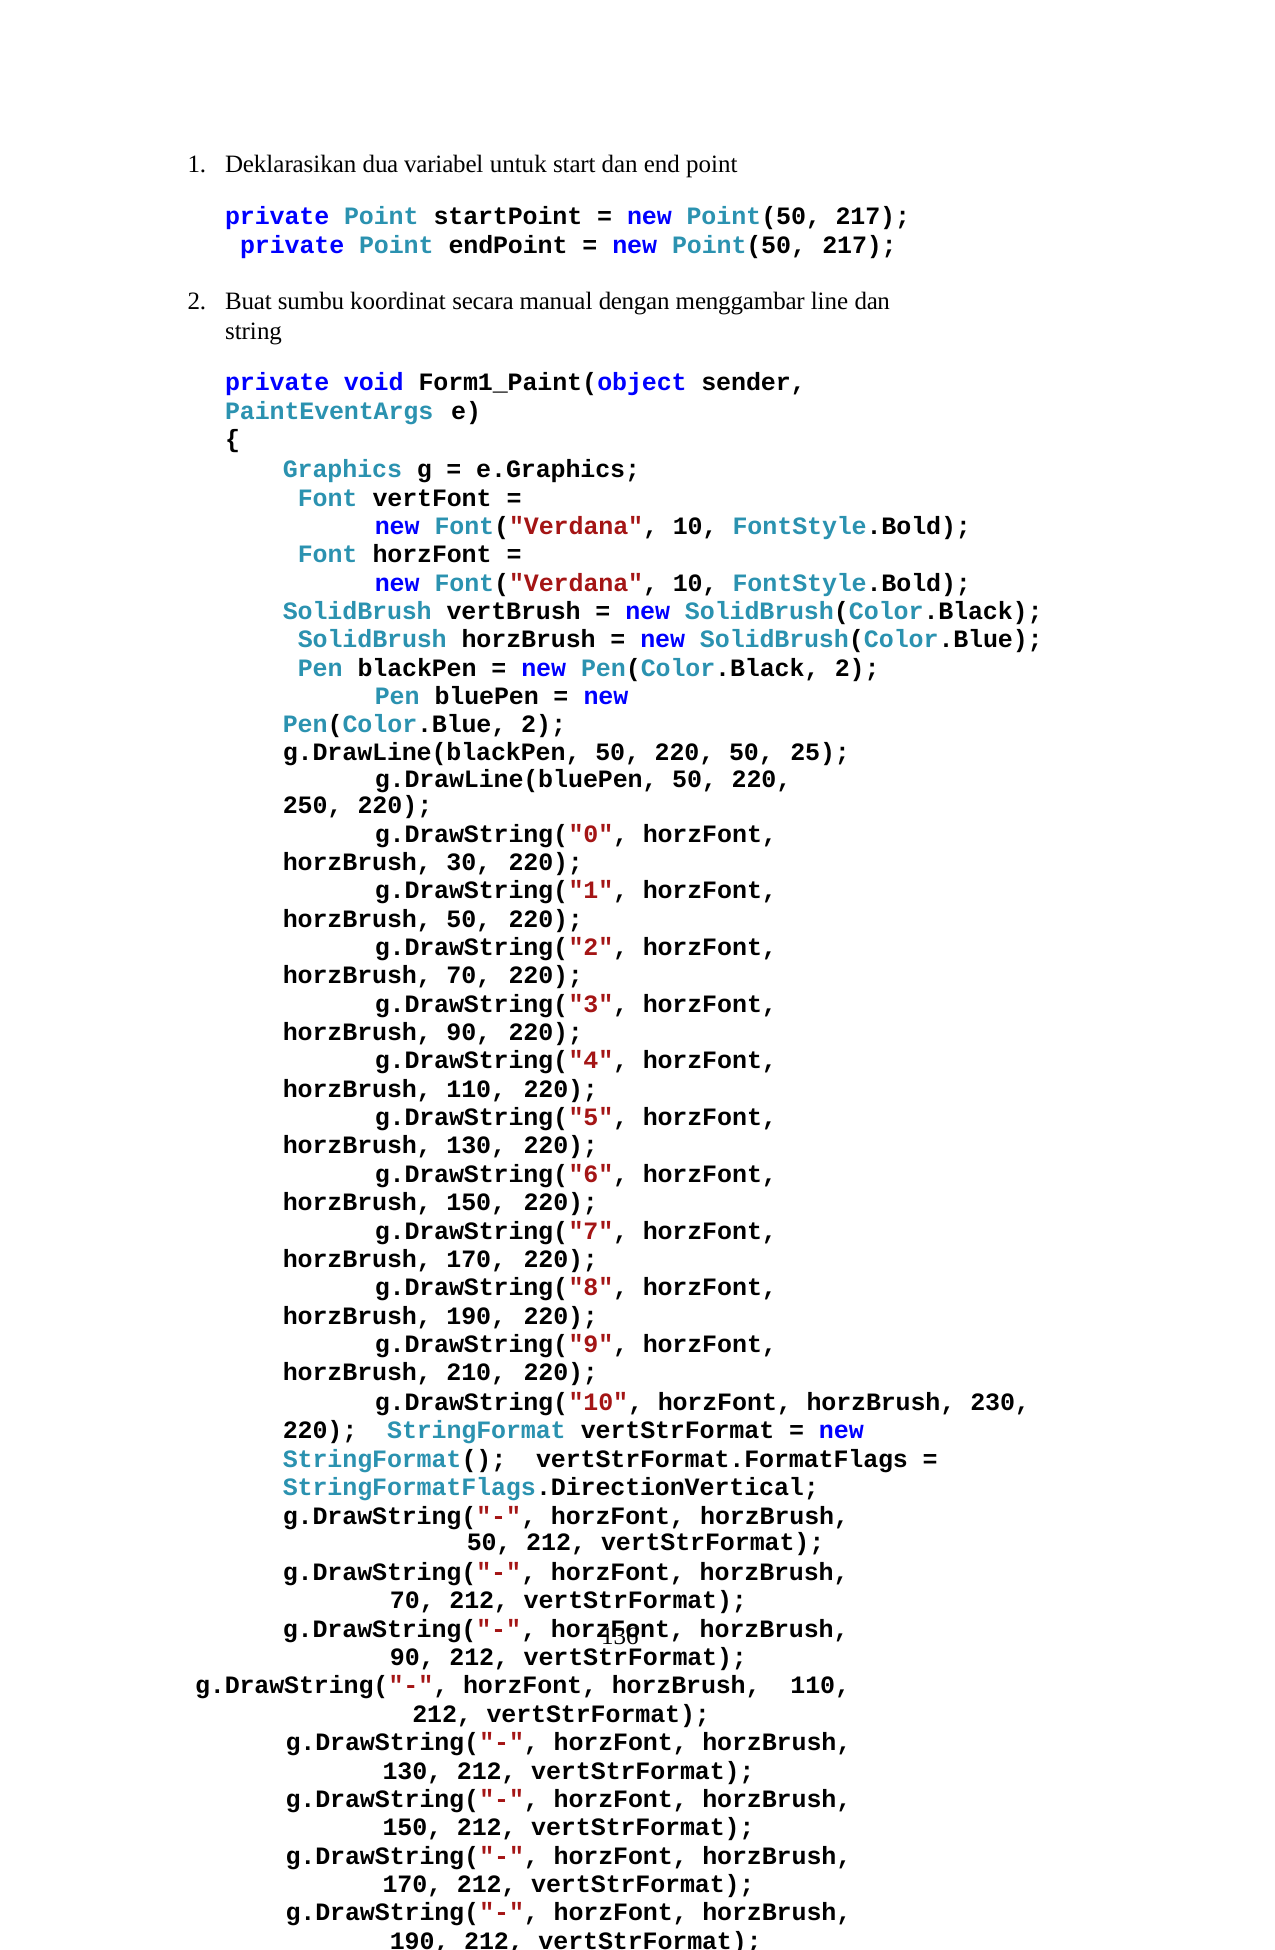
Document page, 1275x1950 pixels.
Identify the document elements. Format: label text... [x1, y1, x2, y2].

text_box Deklarasikan dua variabel untuk start dan end point private Point startPoint = new Point(50, 217); private Point endPoint = new Point(50, 217); Buat sumbu koordinat secara manual dengan menggambar line dan string private void Form1_Paint(object sender, PaintEventArgs e) { Graphics g = e.Graphics; Font vertFont = new Font("Verdana", 10, FontStyle.Bold); Font horzFont = new Font("Verdana", 10, FontStyle.Bold); SolidBrush vertBrush = new SolidBrush(Color.Black); SolidBrush horzBrush = new SolidBrush(Color.Blue); Pen blackPen = new Pen(Color.Black, 2); Pen bluePen = new Pen(Color.Blue, 2); g.DrawLine(blackPen, 50, 220, 50, 25); g.DrawLine(bluePen, 50, 220, 250, 220); g.DrawString("0", horzFont, horzBrush, 30, 220); g.DrawString("1", horzFont, horzBrush, 50, 220); g.DrawString("2", horzFont, horzBrush, 70, 220); g.DrawString("3", horzFont, horzBrush, 90, 220); g.DrawString("4", horzFont, horzBrush, 110, 220); g.DrawString("5", horzFont, horzBrush, 130, 220); g.DrawString("6", horzFont, horzBrush, 150, 220); g.DrawString("7", horzFont, horzBrush, 170, 220); g.DrawString("8", horzFont, horzBrush, 190, 220); g.DrawString("9", horzFont, horzBrush, 210, 220); g.DrawString("10", horzFont, horzBrush, 230, 220); StringFormat vertStrFormat = new StringFormat(); vertStrFormat.FormatFlags = StringFormatFlags.DirectionVertical; g.DrawString("-", horzFont, horzBrush, 50, 212, vertStrFormat); g.DrawString("-", horzFont, horzBrush, 70, 212, vertStrFormat); g.DrawString("-", horzFont, horzBrush, 90, 212, vertStrFormat); g.DrawString("-", horzFont, horzBrush, 110, 212, vertStrFormat); g.DrawString("-", horzFont, horzBrush, 130, 212, vertStrFormat); g.DrawString("-", horzFont, horzBrush, 150, 212, vertStrFormat); g.DrawString("-", horzFont, horzBrush, 170, 212, vertStrFormat); g.DrawString("-", horzFont, horzBrush, 190, 212, vertStrFormat); [185, 145, 1083, 1950]
